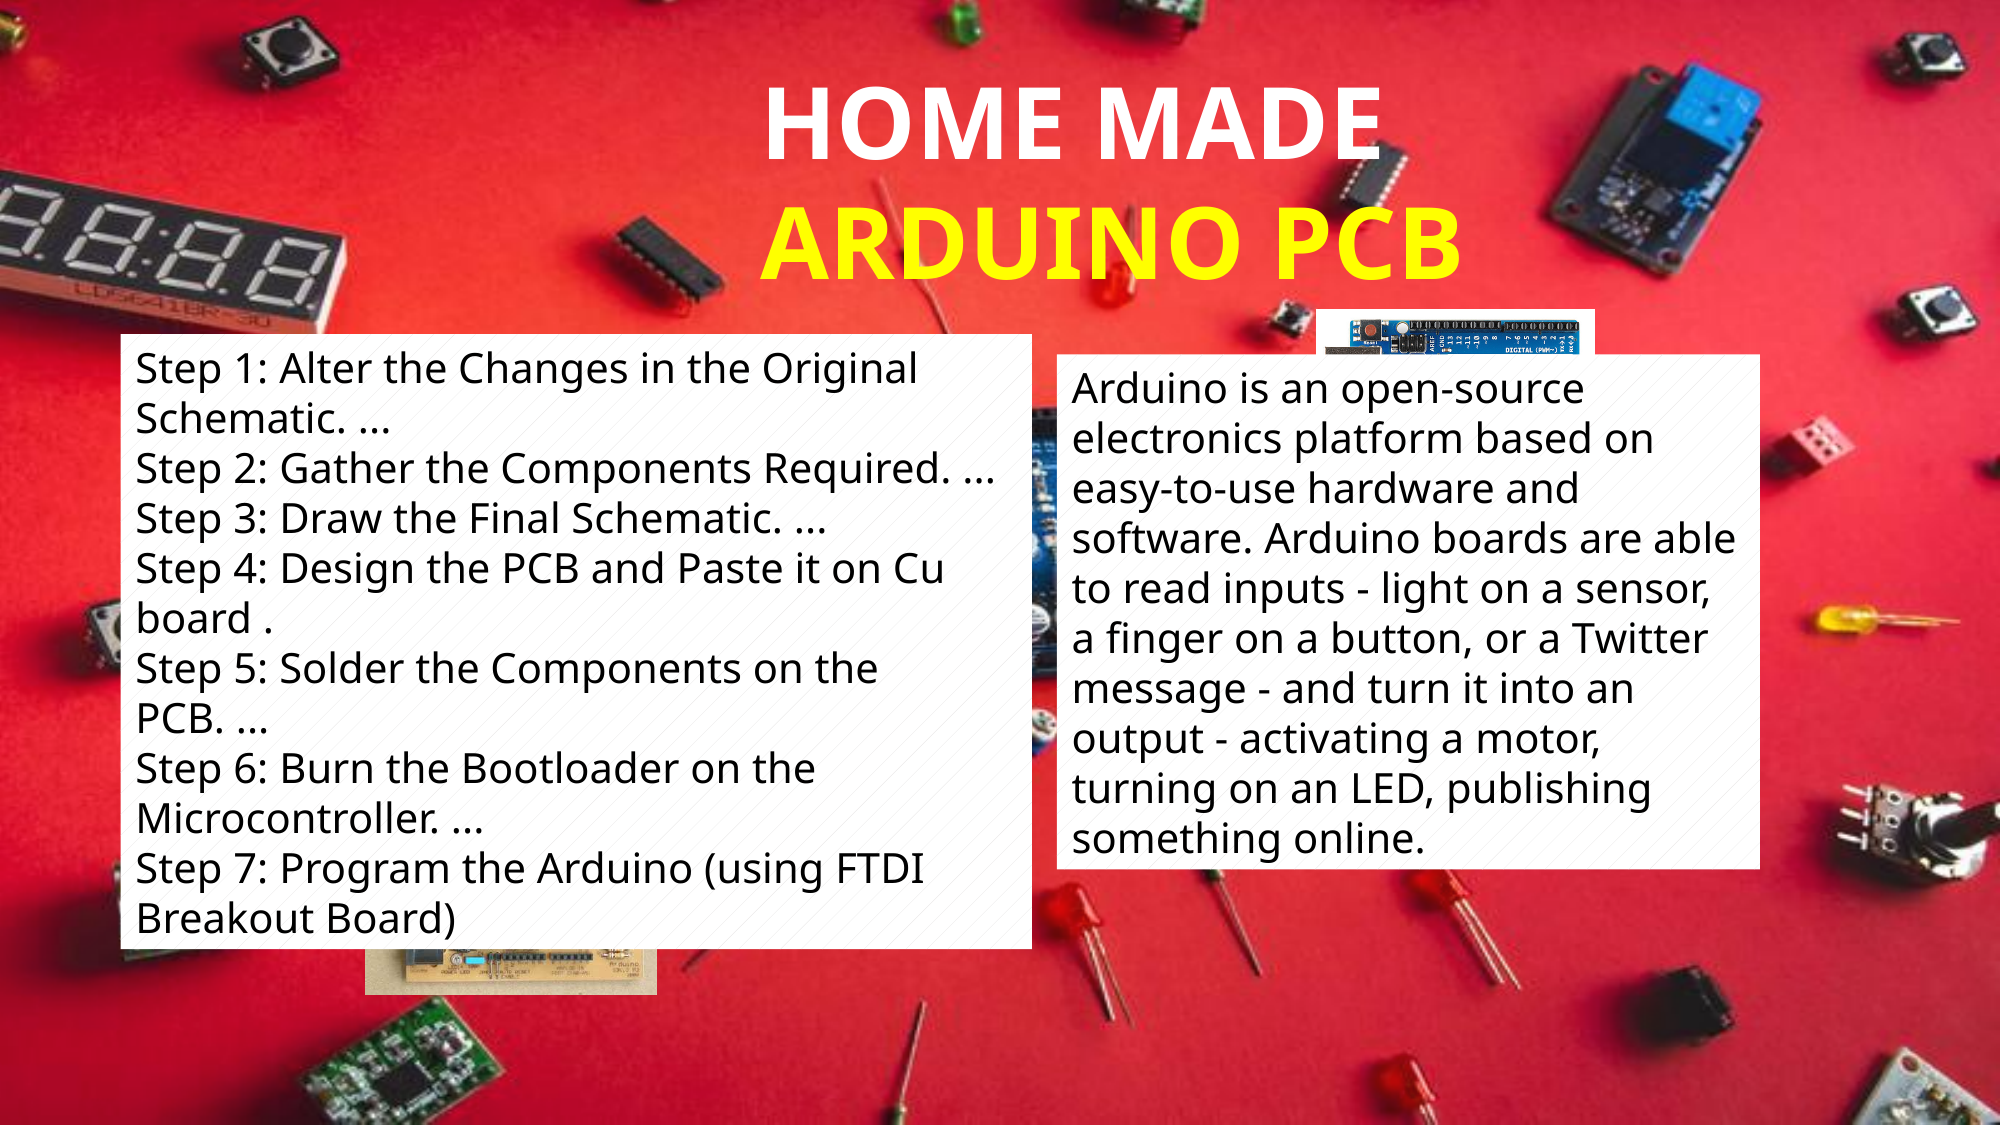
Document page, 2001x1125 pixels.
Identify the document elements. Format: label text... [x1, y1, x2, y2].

picture [0, 0, 2000, 1125]
text_box Step 1: Alter the Changes in the Original Schematic. ... Step 2: Gather the Components Required. ... Step 3: Draw the Final Schematic. ... Step 4: Design the PCB and Paste it on Cu board . Step 5: Solder the Components on the PCB. ... Step 6: Burn the Bootloader on the Microcontroller. ... Step 7: Program the Arduino (using FTDI Breakout Board) [120, 334, 1032, 950]
text_box Arduino is an open-source electronics platform based on easy-to-use hardware and software. Arduino boards are able to read inputs - light on a sensor, a finger on a button, or a Twitter message - and turn it into an output - activating a motor, turning on an LED, publishing something online. [1056, 354, 1760, 870]
text_box HOME MADE ARDUINO PCB [745, 51, 1580, 307]
